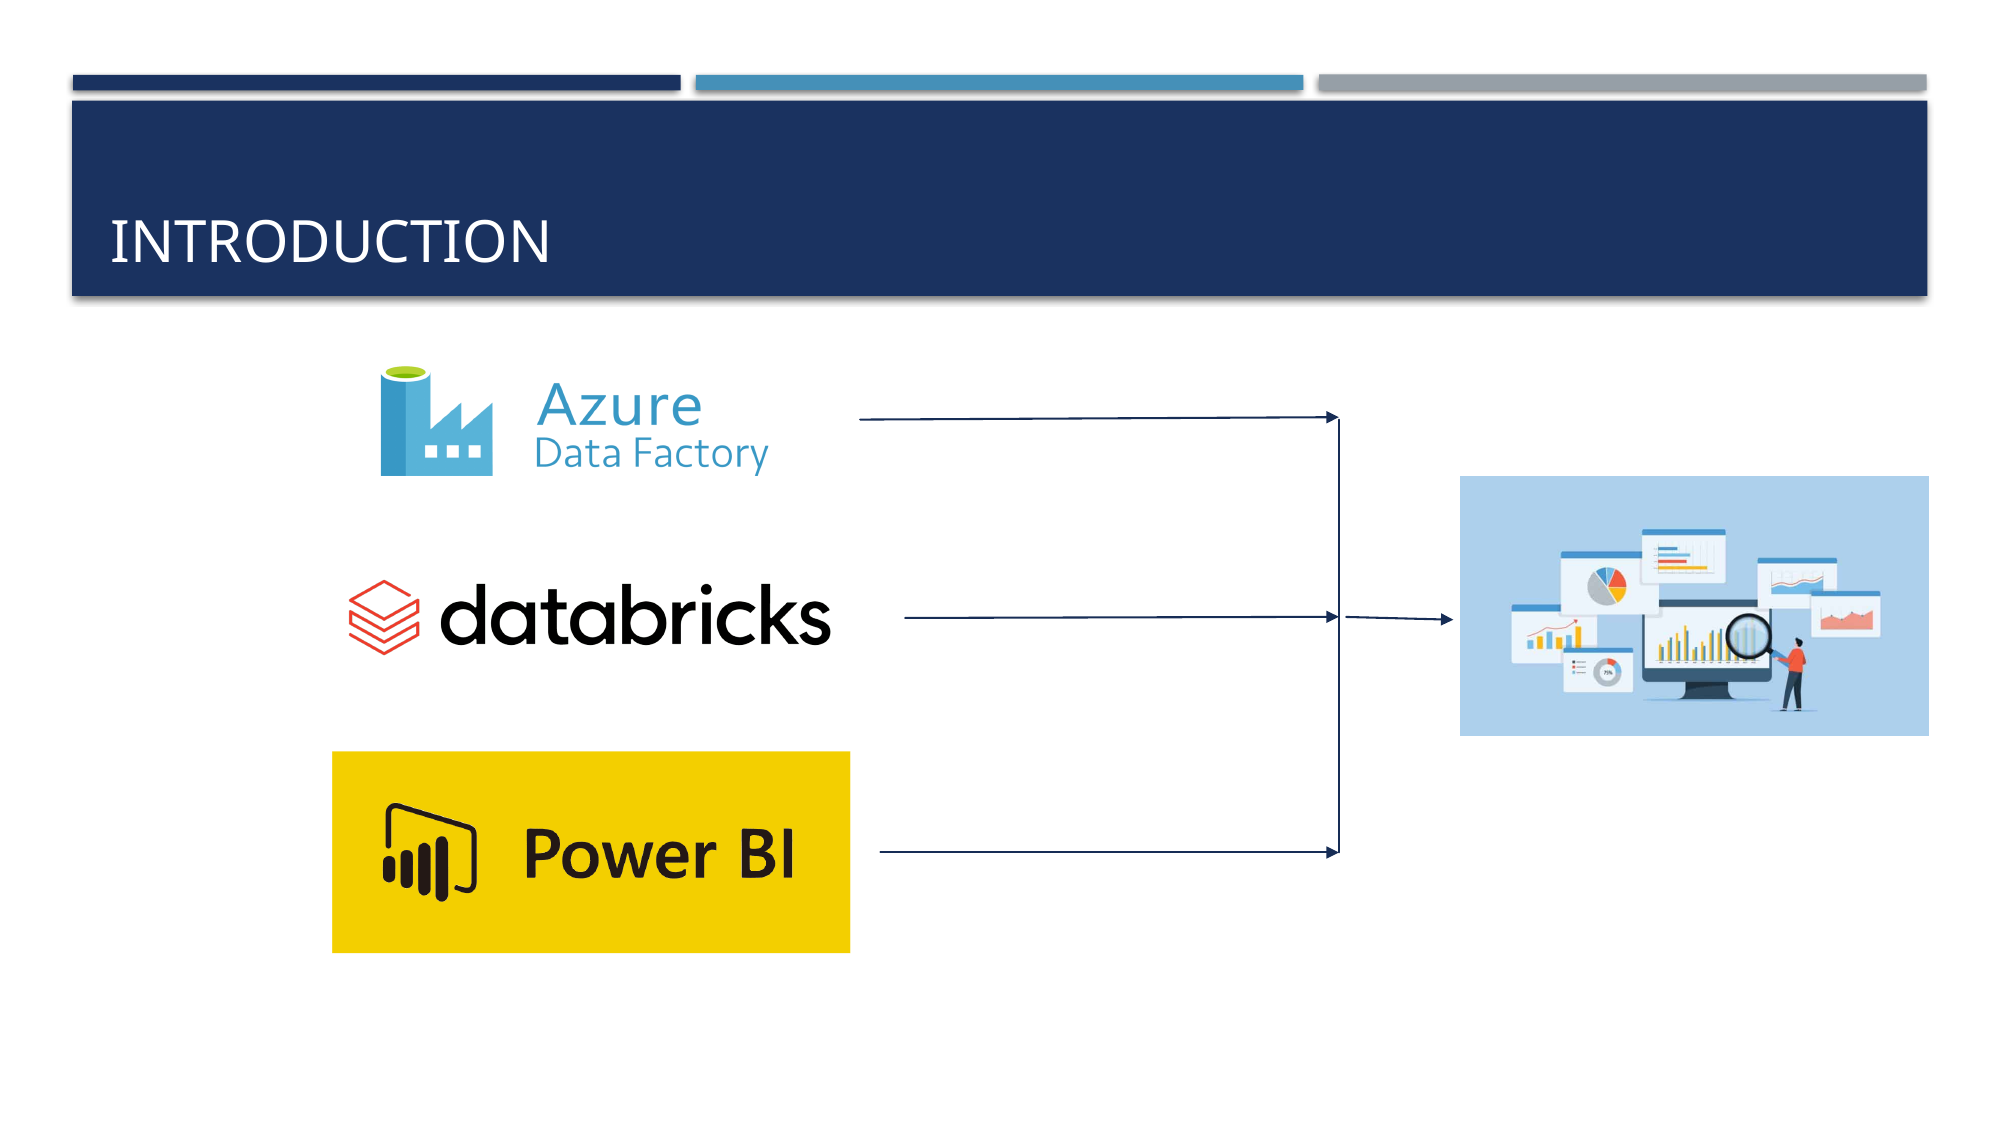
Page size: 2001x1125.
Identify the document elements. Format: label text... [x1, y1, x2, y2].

title introduction [95, 115, 1905, 282]
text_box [859, 416, 1340, 421]
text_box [1345, 616, 1454, 621]
picture [273, 335, 906, 1003]
picture [1460, 475, 1929, 736]
